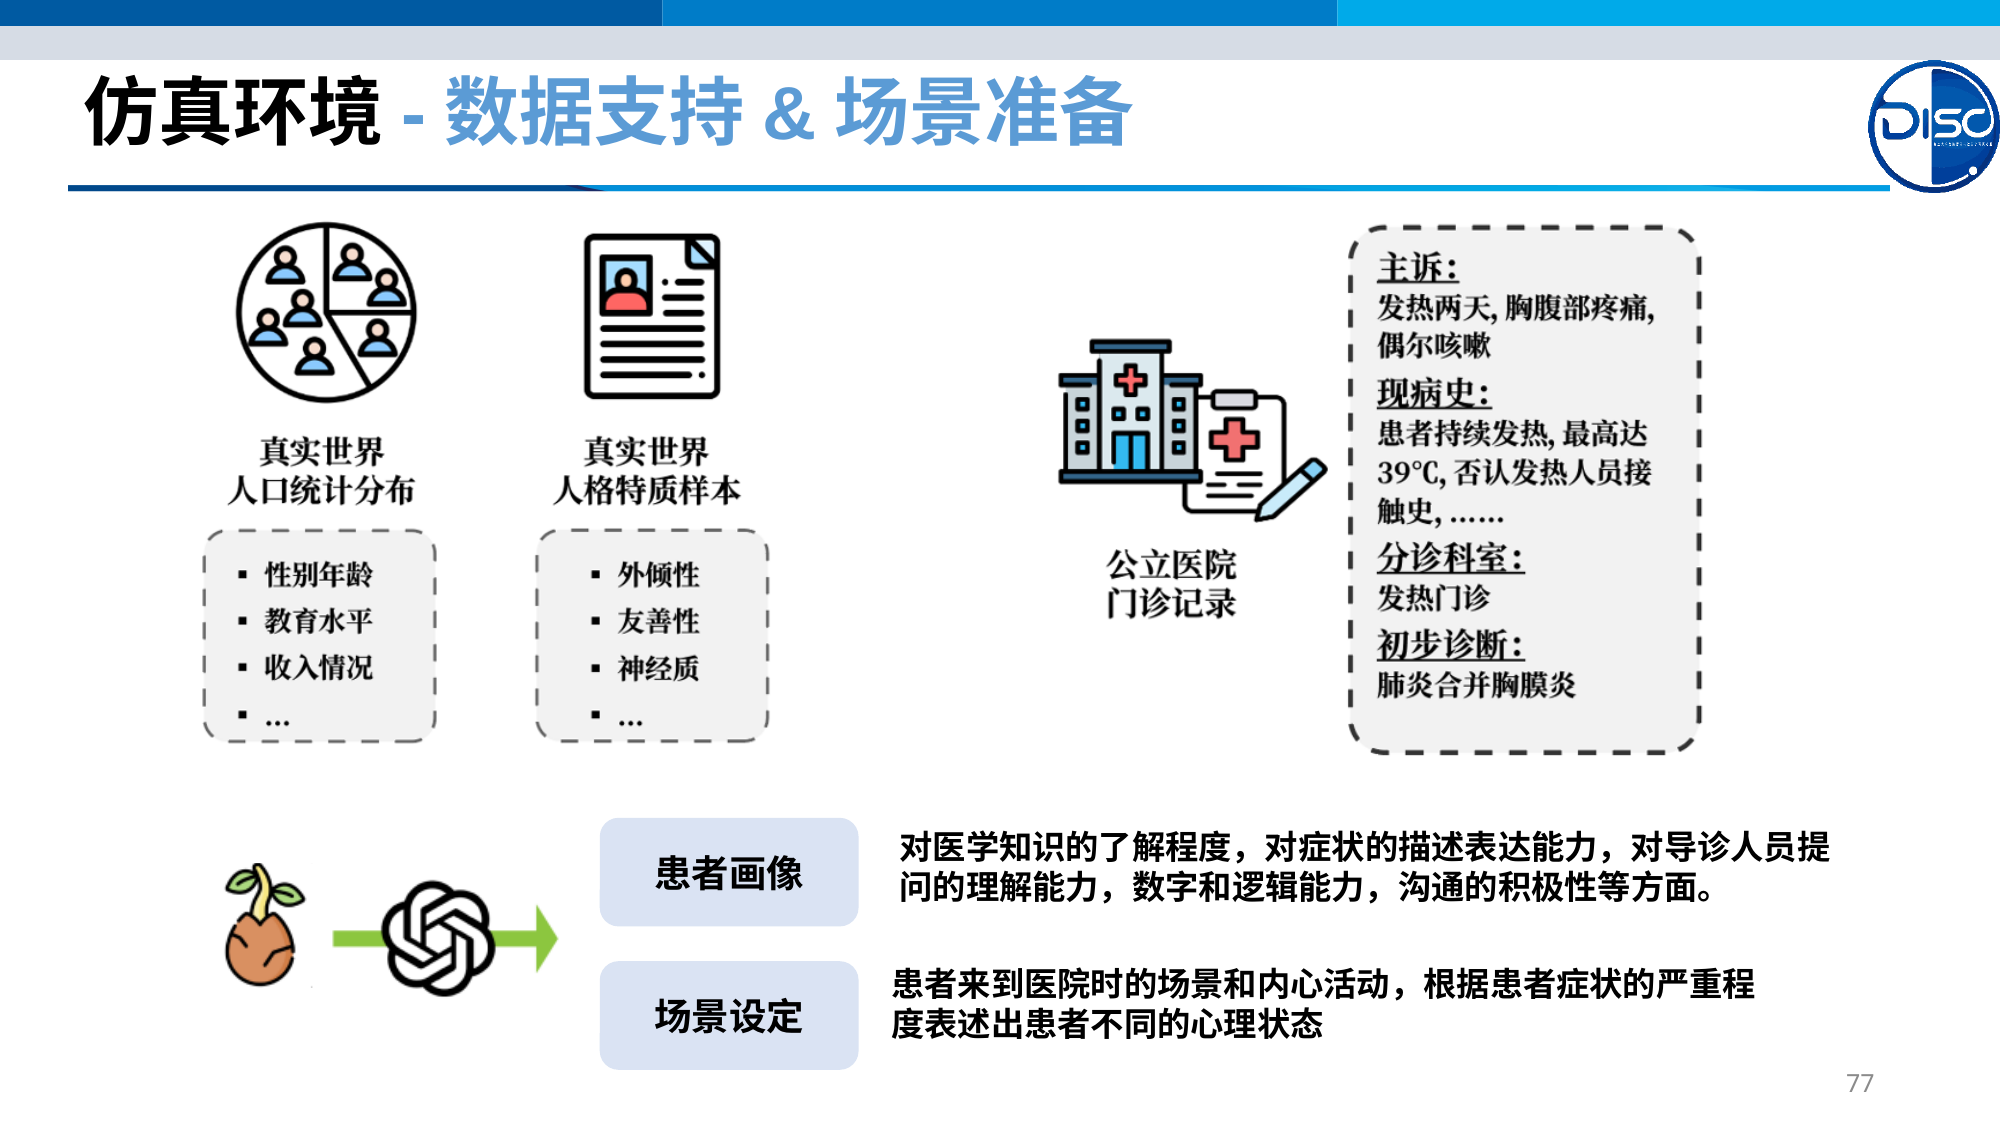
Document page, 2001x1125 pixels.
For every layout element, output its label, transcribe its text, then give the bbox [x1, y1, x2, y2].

text_box 对医学知识的了解程度，对症状的描述表达能力，对导诊人员提问的理解能力，数字和逻辑能力，沟通的积极性等方面。 [884, 818, 1872, 954]
text_box 场景设定 [599, 961, 859, 1070]
picture [1025, 202, 1748, 772]
slide_number 77 [1803, 1054, 1890, 1115]
picture [215, 863, 313, 988]
title 仿真环境-数据支持&场景准备 [68, 67, 1890, 167]
text_box 患者画像 [599, 817, 859, 927]
picture [328, 874, 568, 1000]
text_box 患者来到医院时的场景和内心活动，根据患者症状的严重程度表述出患者不同的心理状态 [876, 956, 1803, 1125]
picture [68, 60, 2000, 775]
